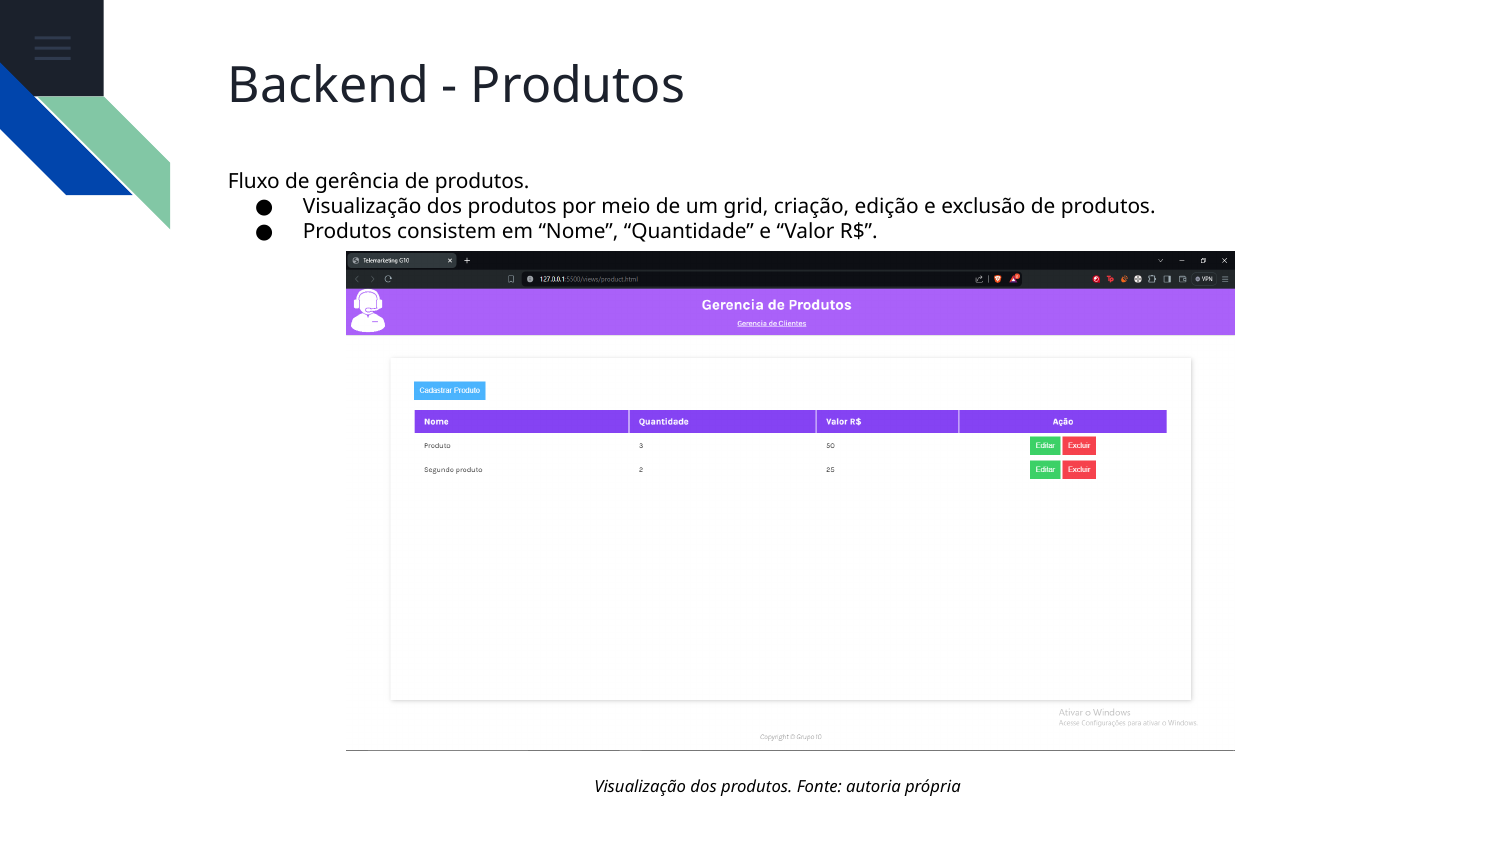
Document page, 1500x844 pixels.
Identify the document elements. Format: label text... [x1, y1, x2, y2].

title Backend - Produtos [212, 37, 1368, 119]
list Fluxo de gerência de produtos. Visualização dos produtos por meio de um grid, criação, edição e exclusão de produtos. Produtos consistem em “Nome”, “Quantidade” e “Valor R$”. [212, 153, 1368, 252]
picture [345, 251, 1235, 751]
text_box Visualização dos produtos. Fonte: autoria própria [346, 758, 1235, 811]
